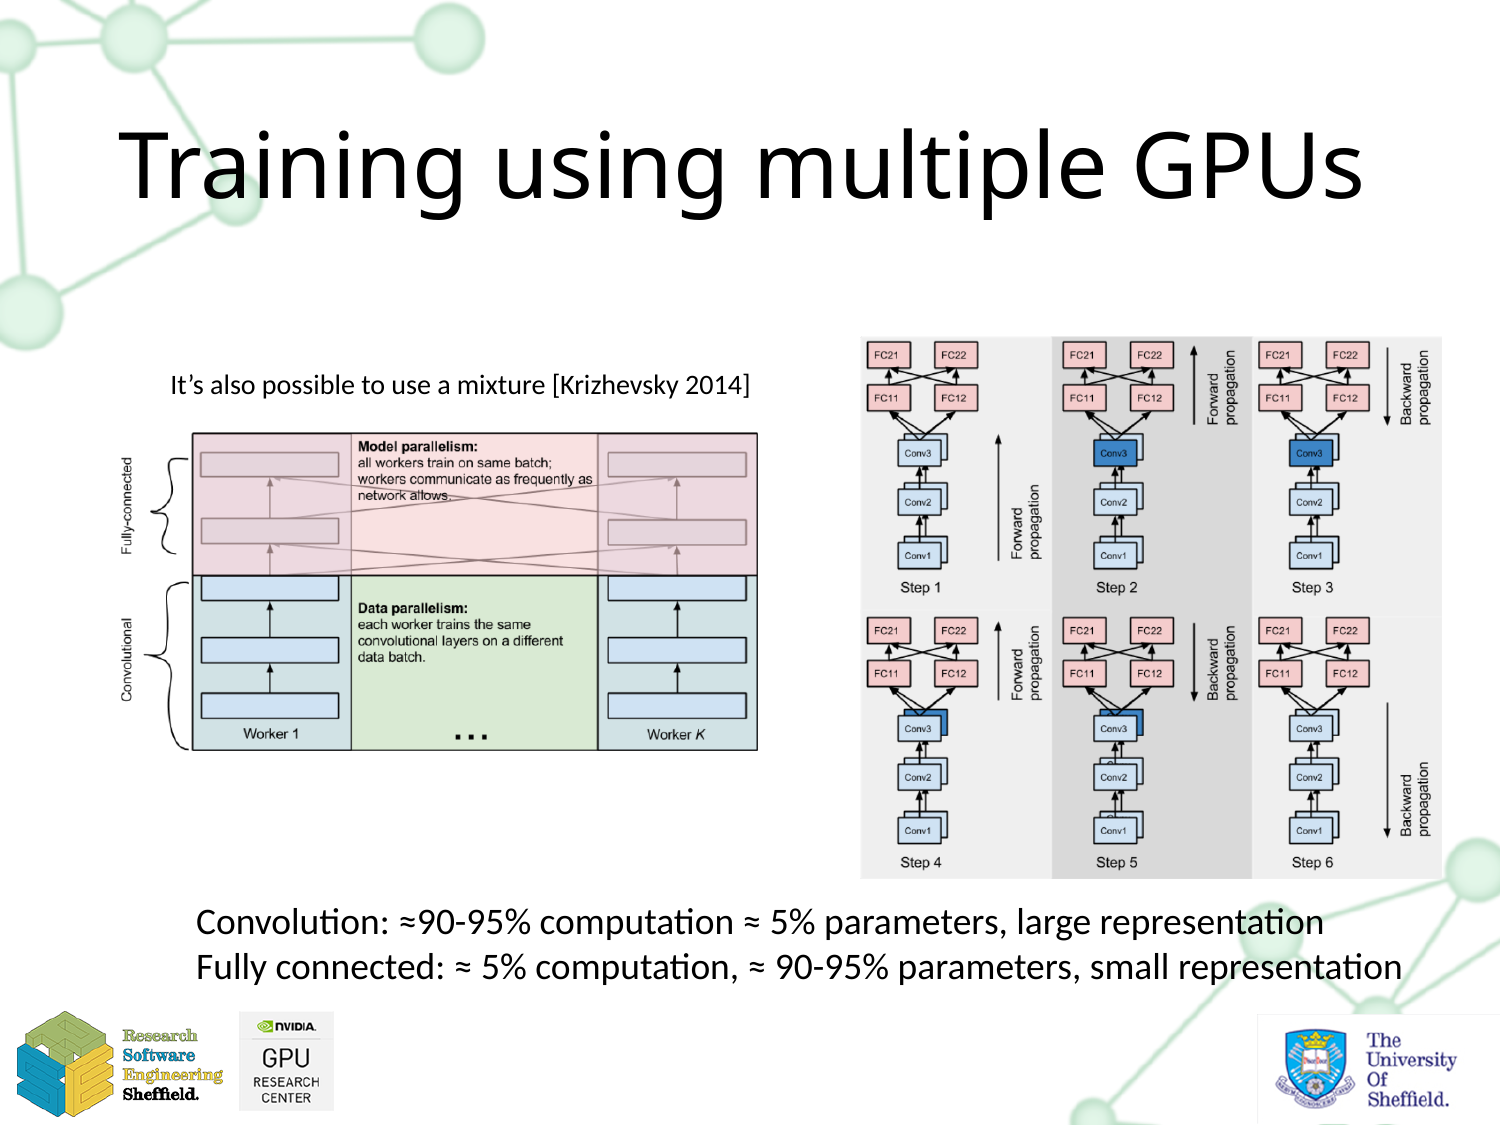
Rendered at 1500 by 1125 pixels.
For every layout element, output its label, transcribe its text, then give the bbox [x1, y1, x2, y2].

text_box Convolution: ≈90-95% computation ≈ 5% parameters, large representation Fully connected: ≈ 5% computation, ≈ 90-95% parameters, small representation [181, 889, 1419, 1040]
picture [0, 0, 1500, 1125]
title Training using multiple GPUs [103, 59, 1397, 278]
text_box It’s also possible to use a mixture [Krizhevsky 2014] [155, 358, 767, 408]
